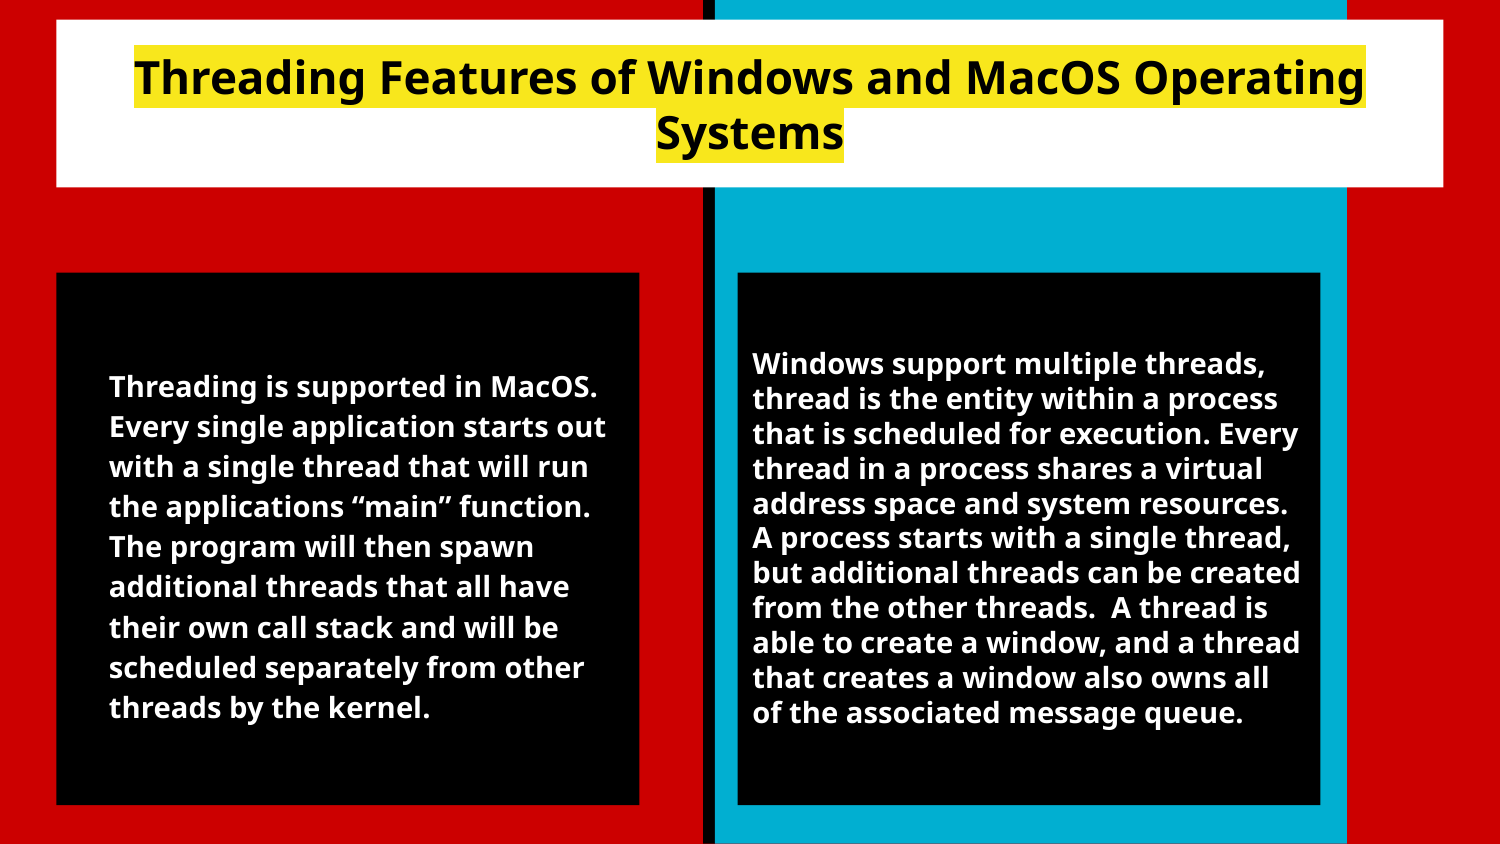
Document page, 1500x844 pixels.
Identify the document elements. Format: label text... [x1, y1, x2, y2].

subtitle Threading is supported in MacOS. Every single application starts out with a single thread that will run the applications “main” function. The program will then spawn additional threads that all have their own call stack and will be scheduled separately from other threads by the kernel. [56, 272, 640, 806]
subtitle Windows support multiple threads, thread is the entity within a process that is scheduled for execution. Every thread in a process shares a virtual address space and system resources. A process starts with a single thread, but additional threads can be created from the other threads. A thread is able to create a window, and a thread that creates a window also owns all of the associated message queue. [737, 272, 1321, 806]
title Threading Features of Windows and MacOS Operating Systems [56, 19, 1444, 188]
